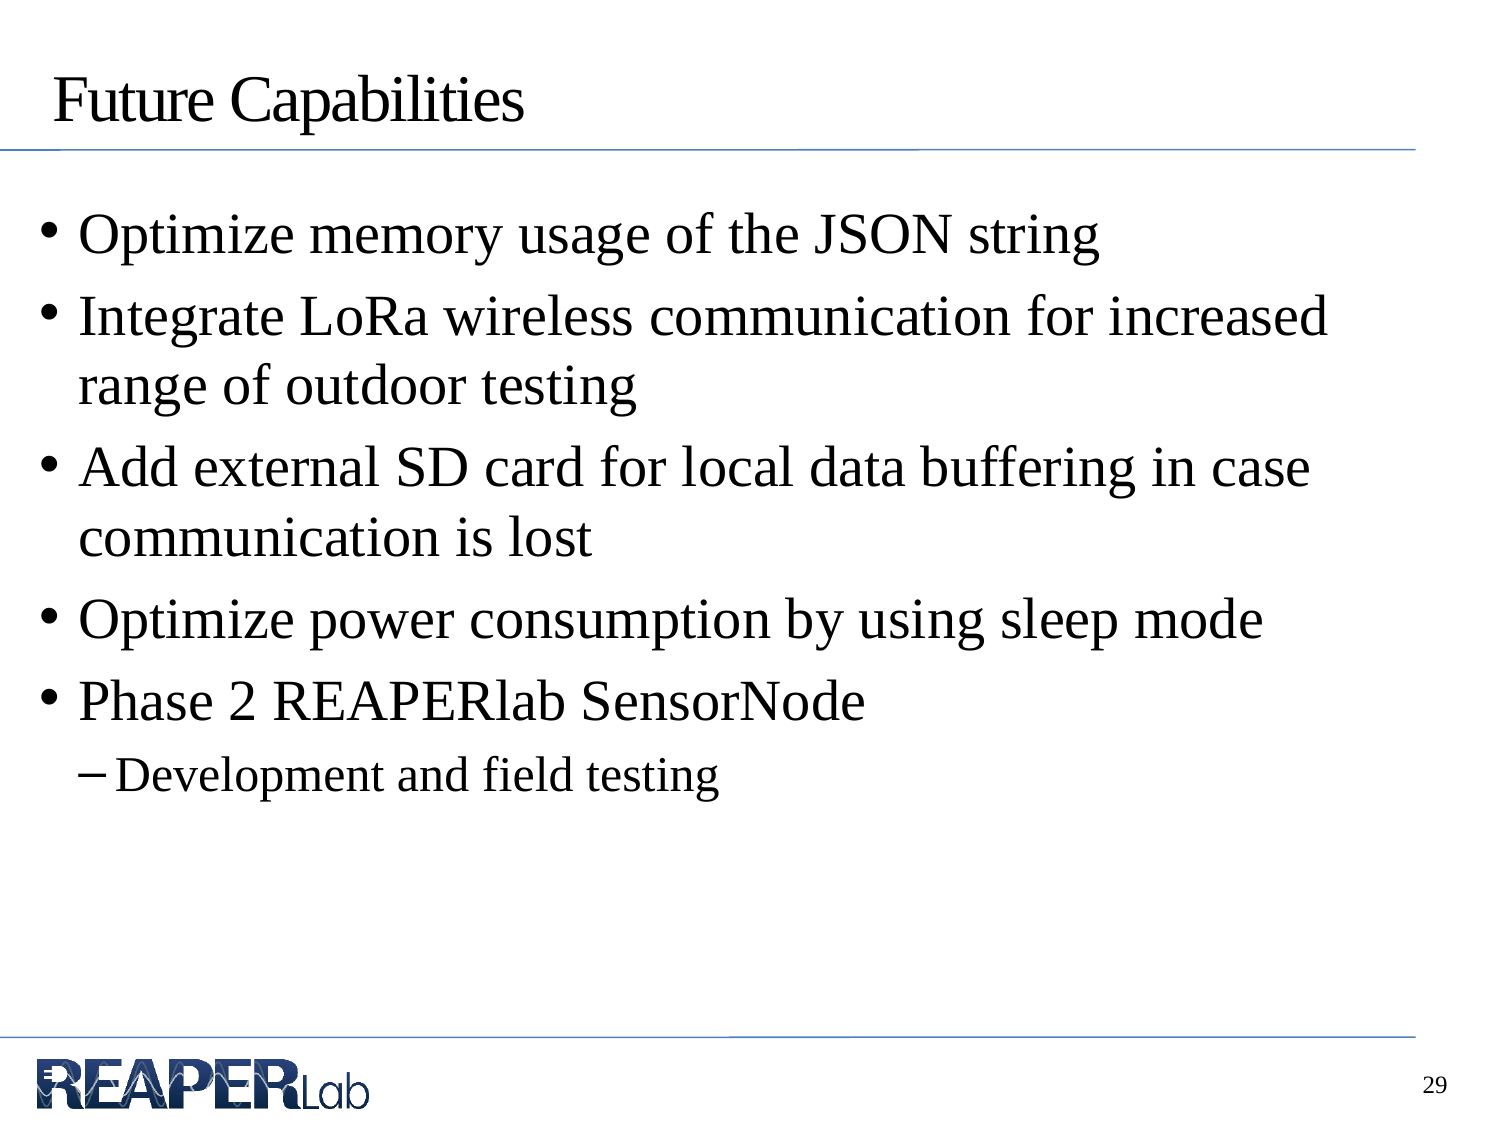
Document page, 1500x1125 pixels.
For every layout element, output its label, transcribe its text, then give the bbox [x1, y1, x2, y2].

picture [37, 1059, 369, 1109]
list Optimize memory usage of the JSON string Integrate LoRa wireless communication for increased range of outdoor testing Add external SD card for local data buffering in case communication is lost Optimize power consumption by using sleep mode Phase 2 REAPERlab SensorNode Development and field testing [24, 187, 1475, 988]
title Future Capabilities [37, 37, 1463, 143]
